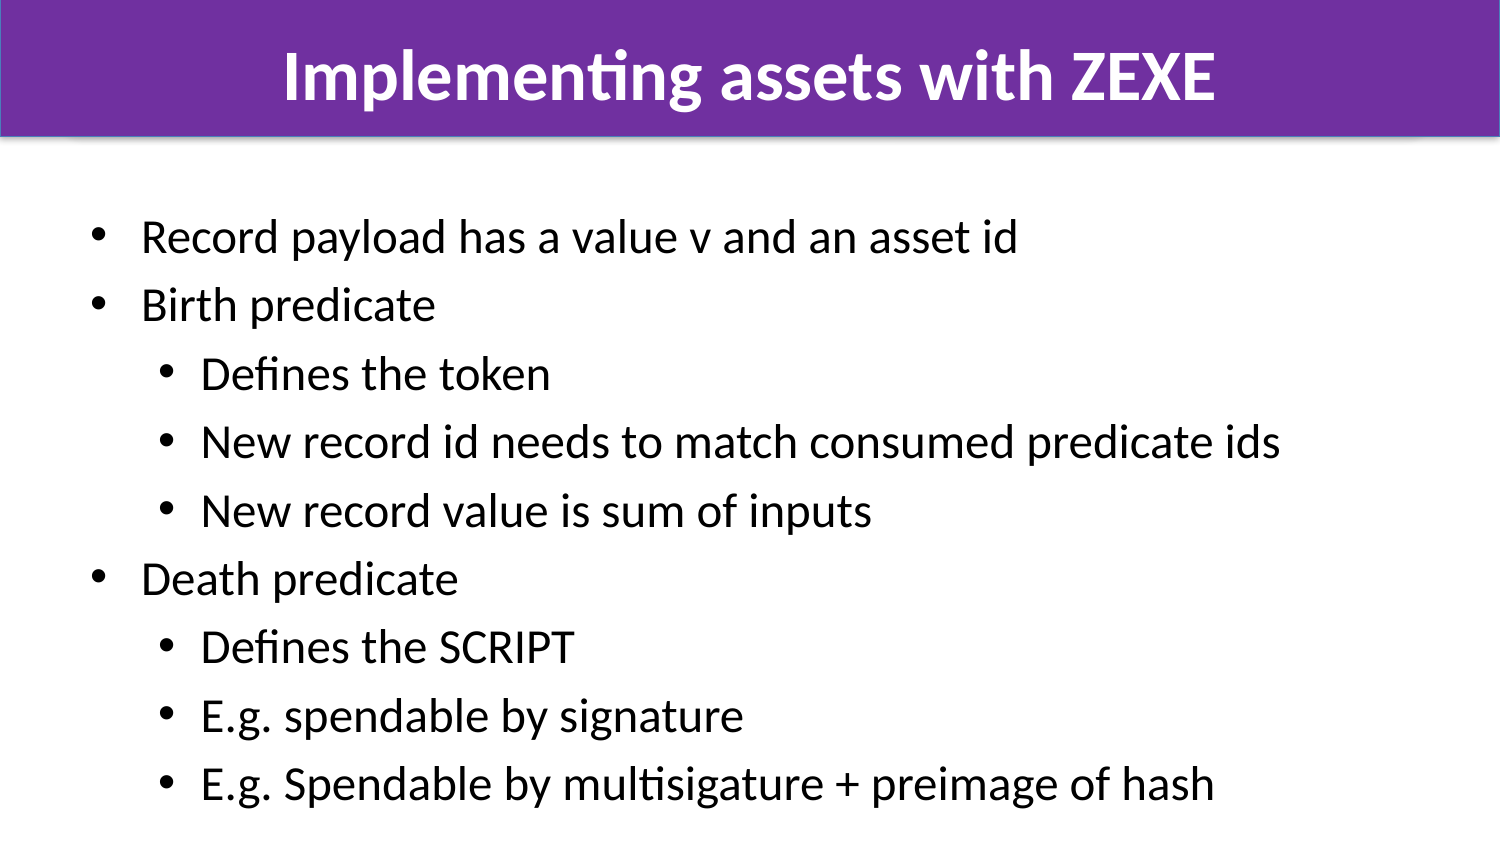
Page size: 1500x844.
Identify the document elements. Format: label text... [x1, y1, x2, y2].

list Record payload has a value v and an asset id Birth predicate Defines the token New record id needs to match consumed predicate ids New record value is sum of inputs Death predicate Defines the SCRIPT E.g. spendable by signature E.g. Spendable by multisigature + preimage of hash [74, 196, 1426, 824]
title Implementing assets with ZEXE [75, 20, 1425, 123]
